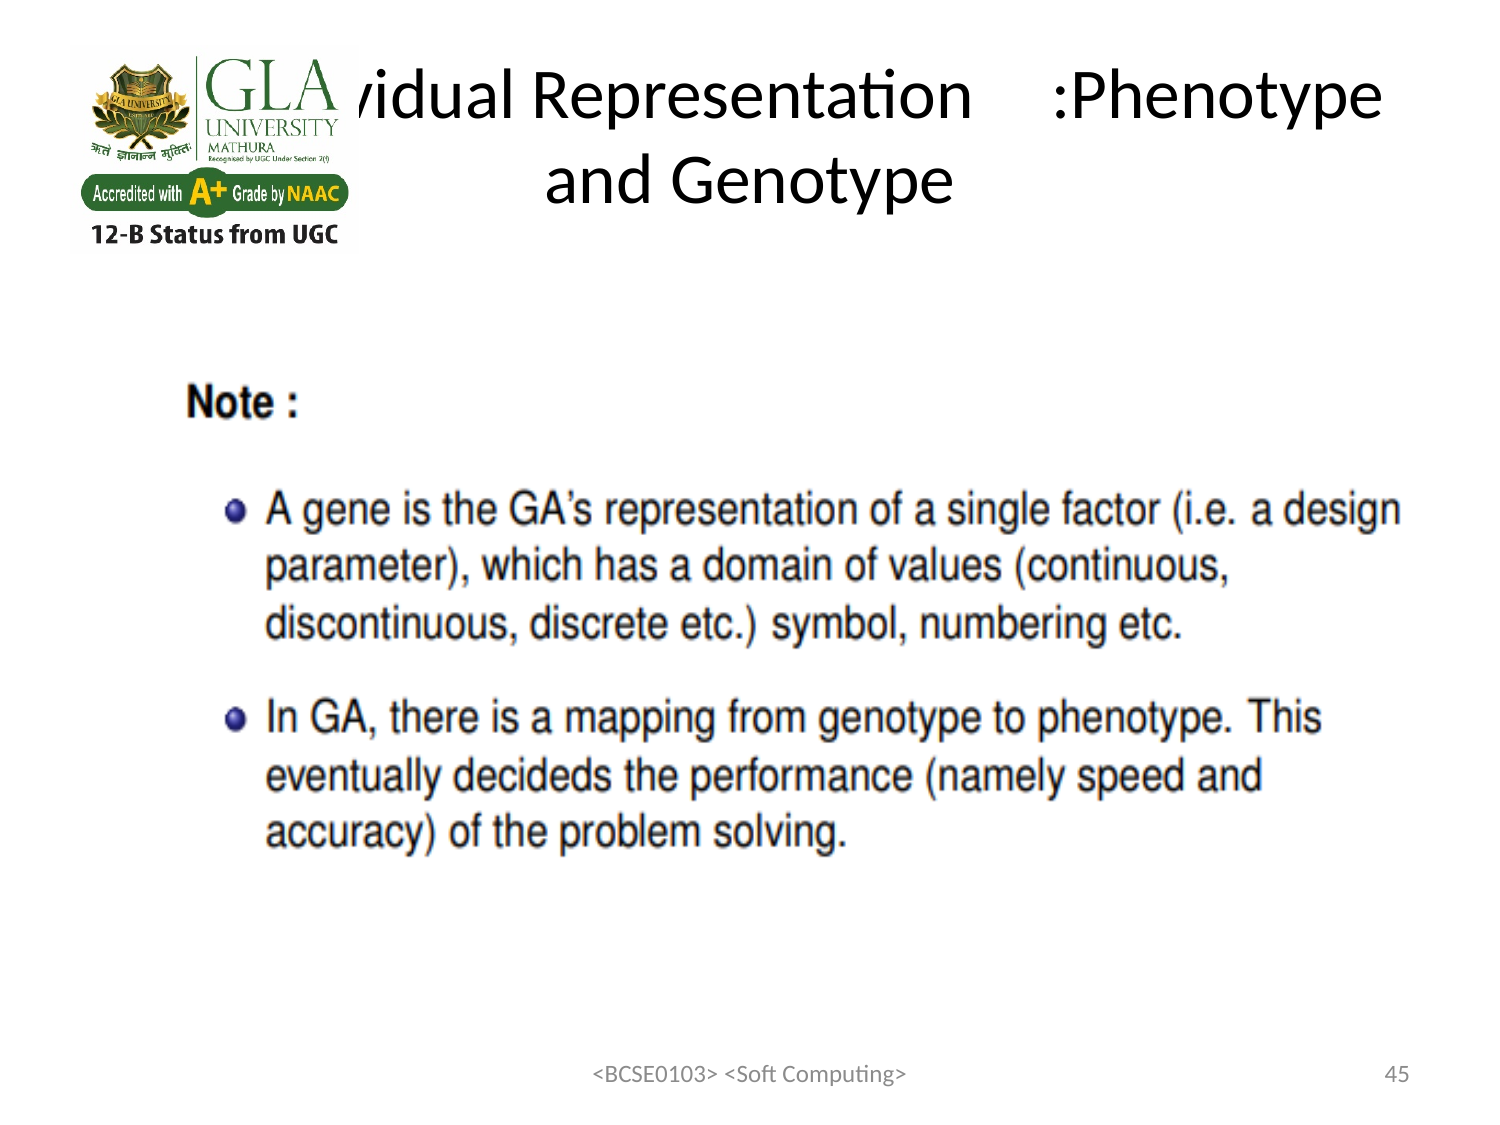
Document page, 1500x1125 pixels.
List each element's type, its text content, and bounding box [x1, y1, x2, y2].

footer <BCSE0103> <Soft Computing> [512, 1042, 988, 1103]
picture [70, 45, 359, 255]
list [170, 332, 1443, 941]
slide_number 45 [1074, 1042, 1425, 1103]
title Individual Representation :Phenotype and Genotype [75, 38, 1425, 227]
